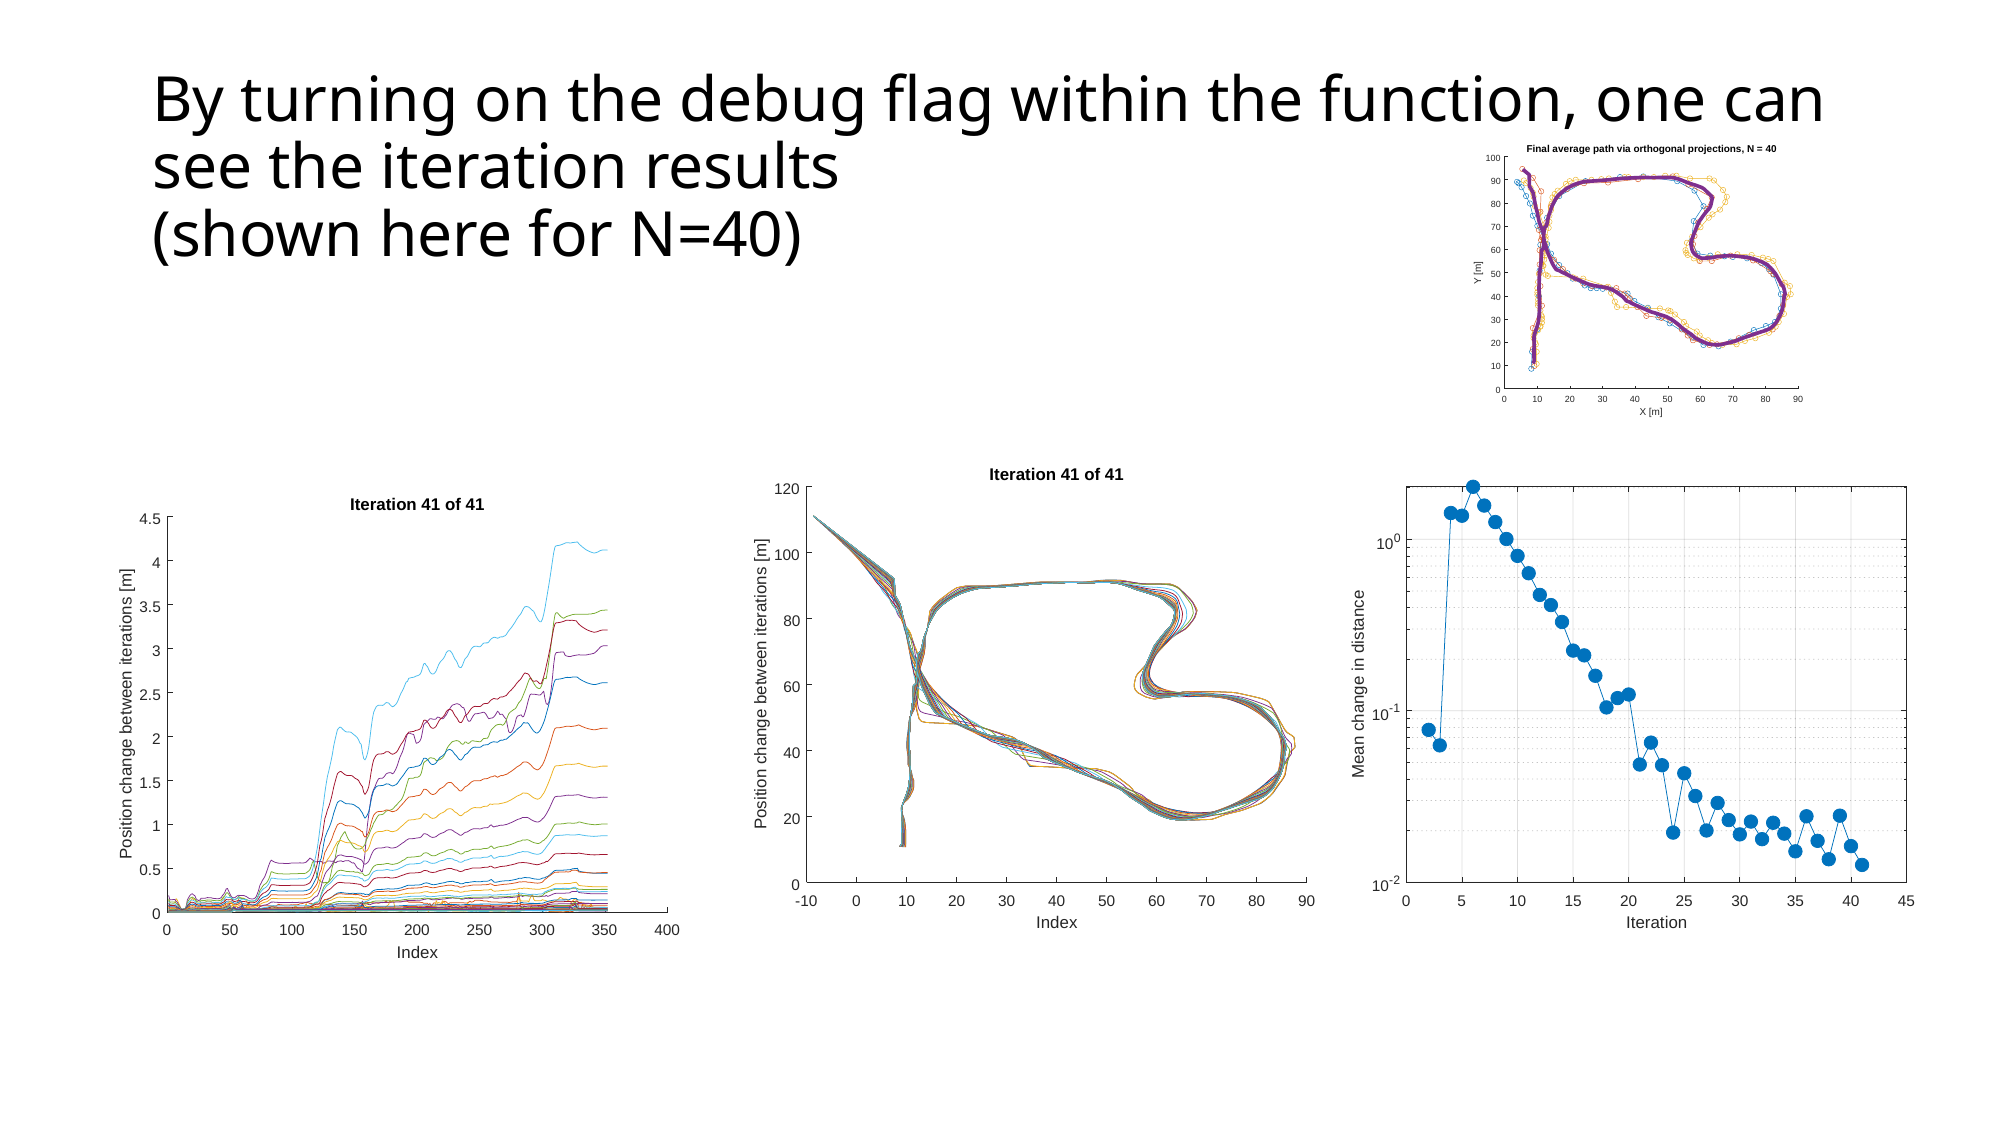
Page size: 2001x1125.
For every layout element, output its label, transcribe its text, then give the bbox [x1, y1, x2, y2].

picture [1455, 135, 1834, 420]
title By turning on the debug flag within the function, one can see the iteration results (shown here for N=40) [137, 59, 1863, 278]
picture [83, 450, 1967, 964]
